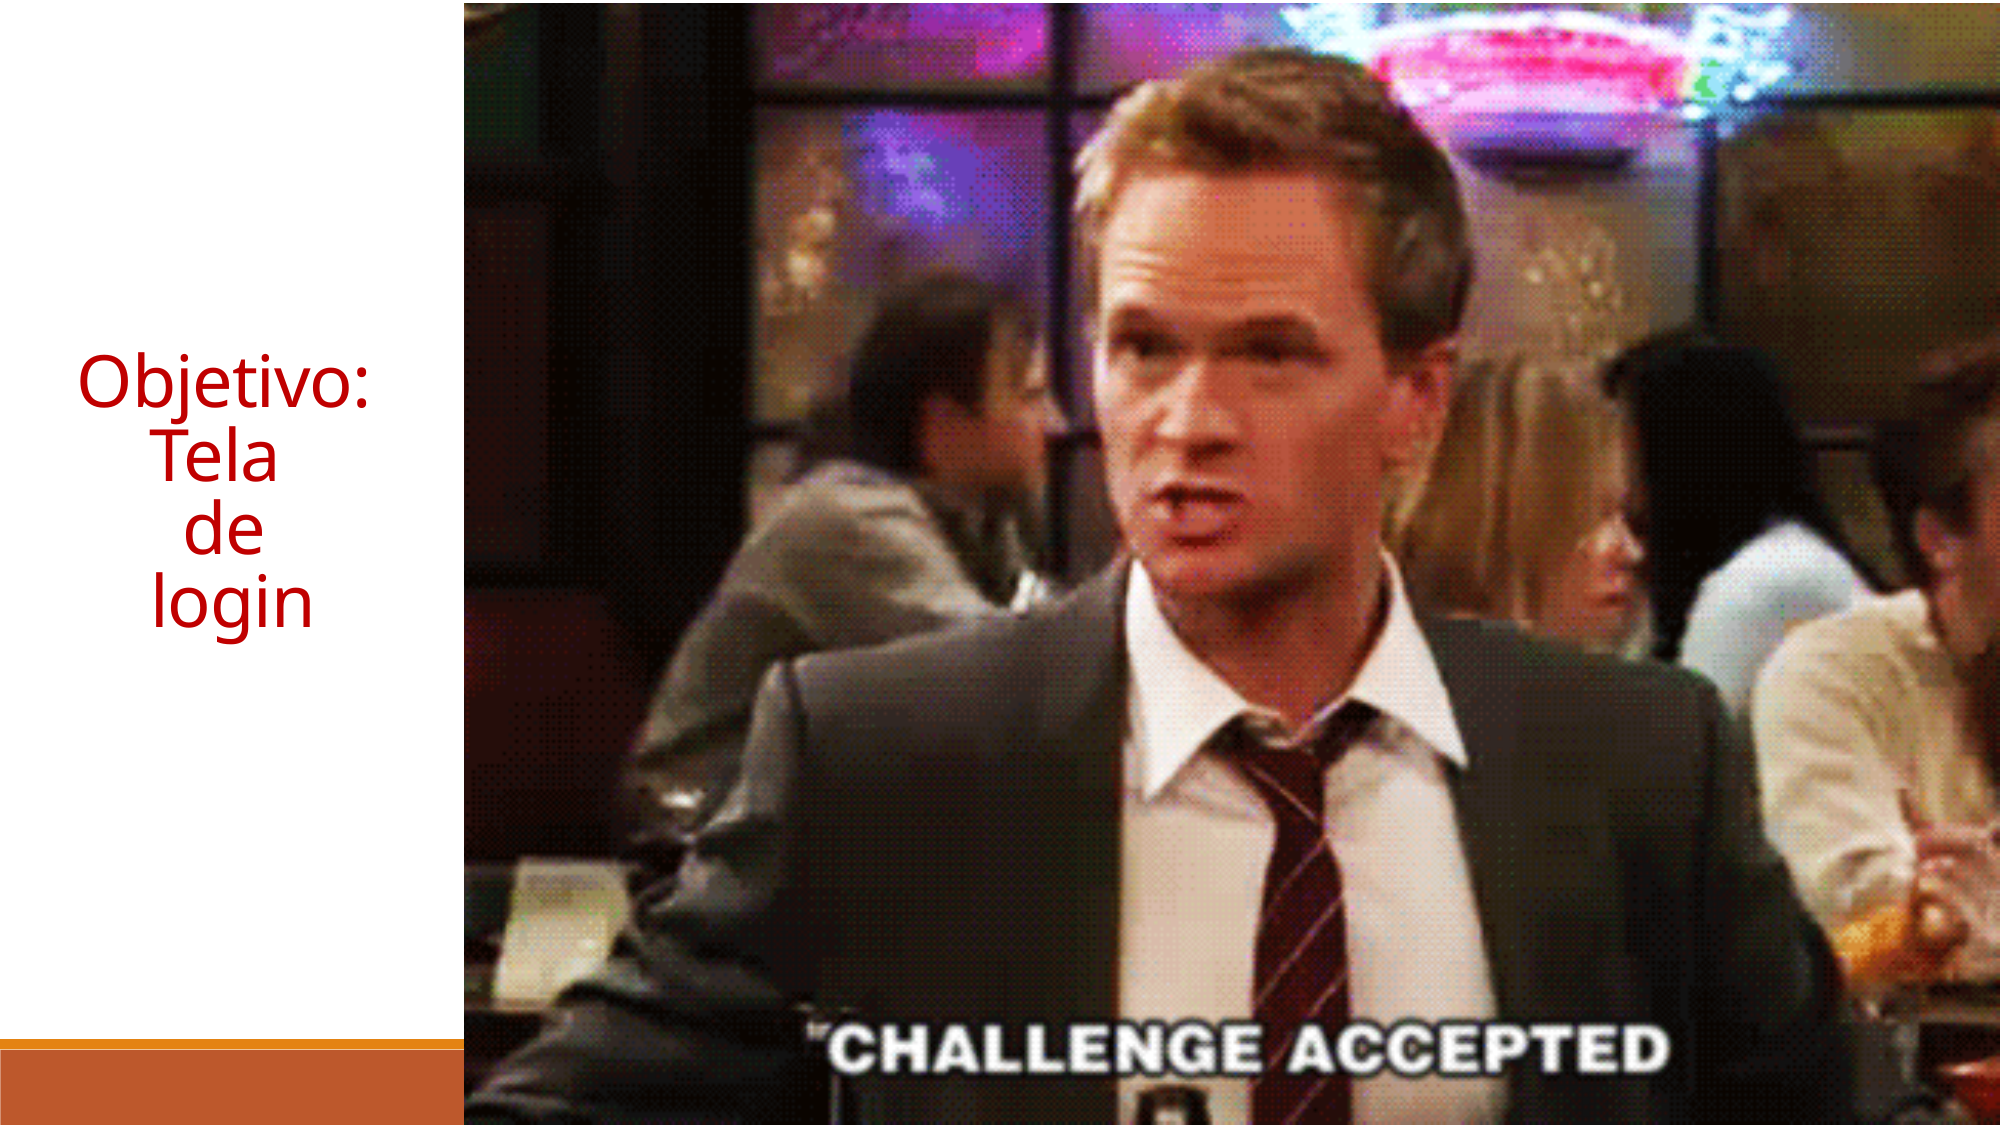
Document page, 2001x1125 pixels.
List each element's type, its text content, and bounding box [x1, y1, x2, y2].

picture [463, 3, 2000, 1125]
title Objetivo: Tela de login [0, 339, 449, 650]
